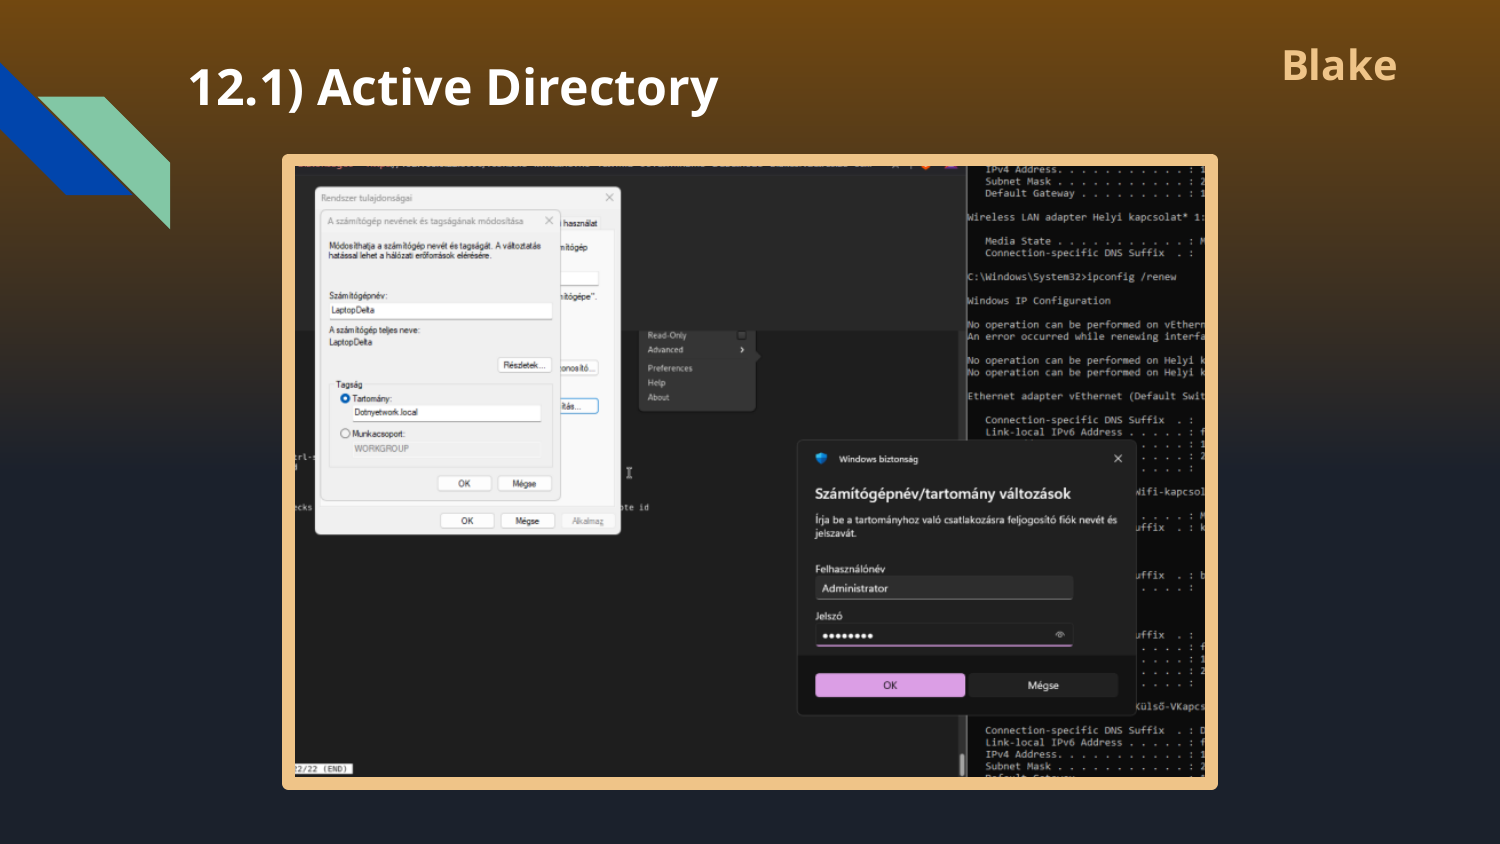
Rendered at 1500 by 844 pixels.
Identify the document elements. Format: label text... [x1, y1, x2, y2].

text_box Blake [1266, 31, 1426, 97]
picture [294, 165, 1206, 778]
title 12.1) Active Directory [172, 40, 1328, 191]
